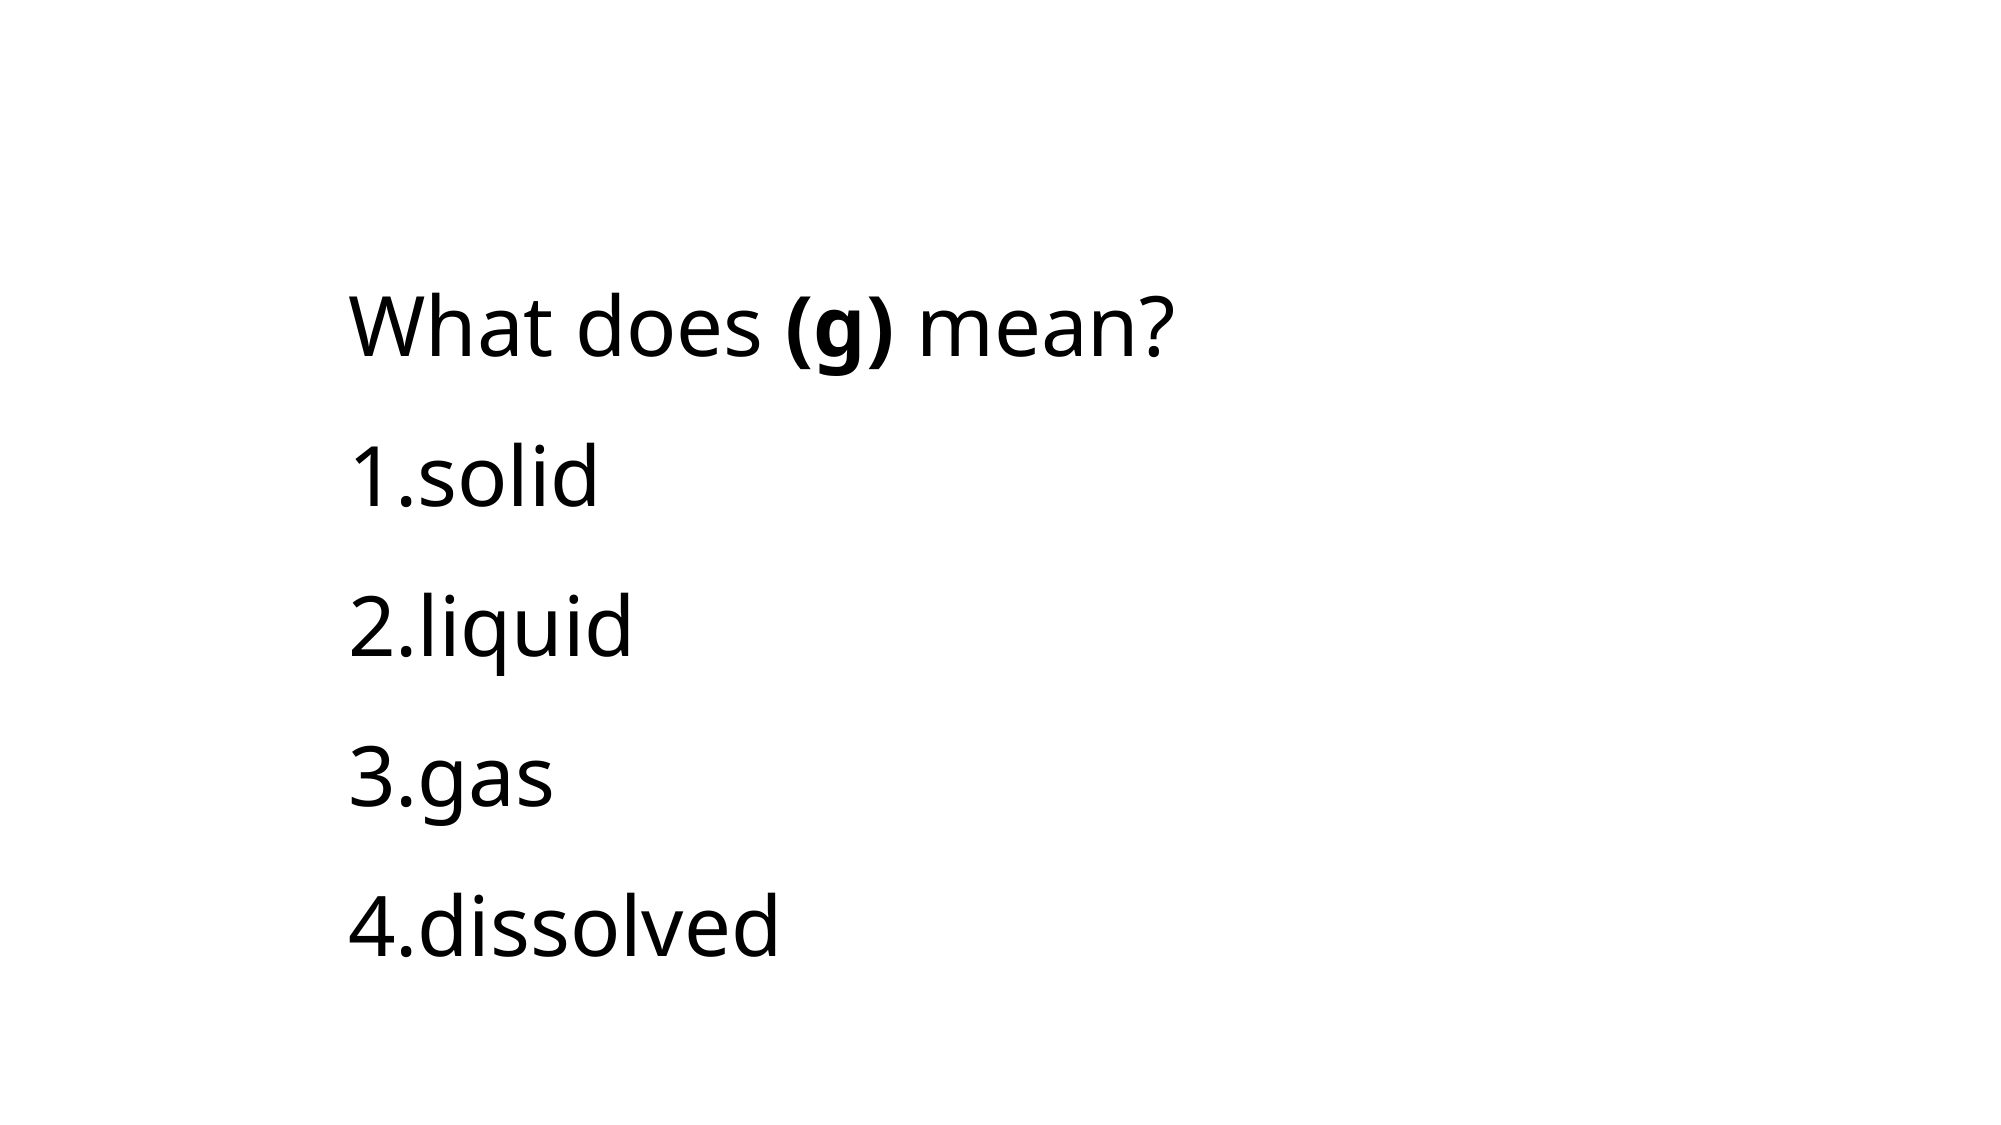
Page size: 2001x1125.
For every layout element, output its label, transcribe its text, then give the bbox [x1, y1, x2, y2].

text_box What does (g) mean? solid liquid gas dissolved [333, 215, 1334, 981]
